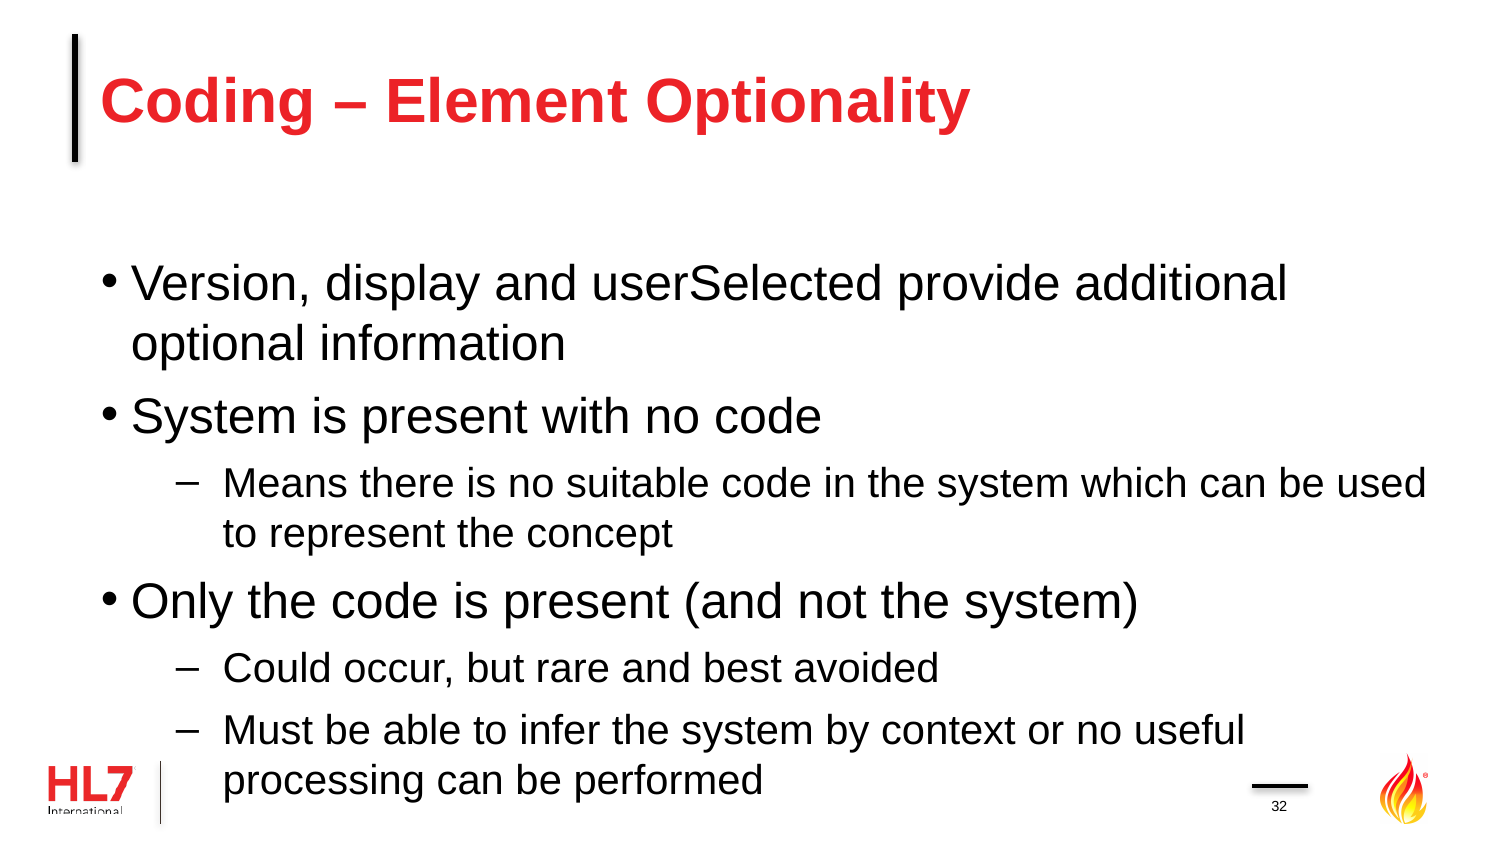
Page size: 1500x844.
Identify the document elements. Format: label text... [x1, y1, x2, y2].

list Version, display and userSelected provide additional optional information System is present with no code Means there is no suitable code in the system which can be used to represent the concept Only the code is present (and not the system) Could occur, but rare and best avoided Must be able to infer the system by context or no useful processing can be performed [100, 250, 1451, 731]
title Coding – Element Optionality [100, 33, 1451, 163]
picture [1380, 753, 1428, 824]
slide_number 32 [1257, 788, 1302, 815]
